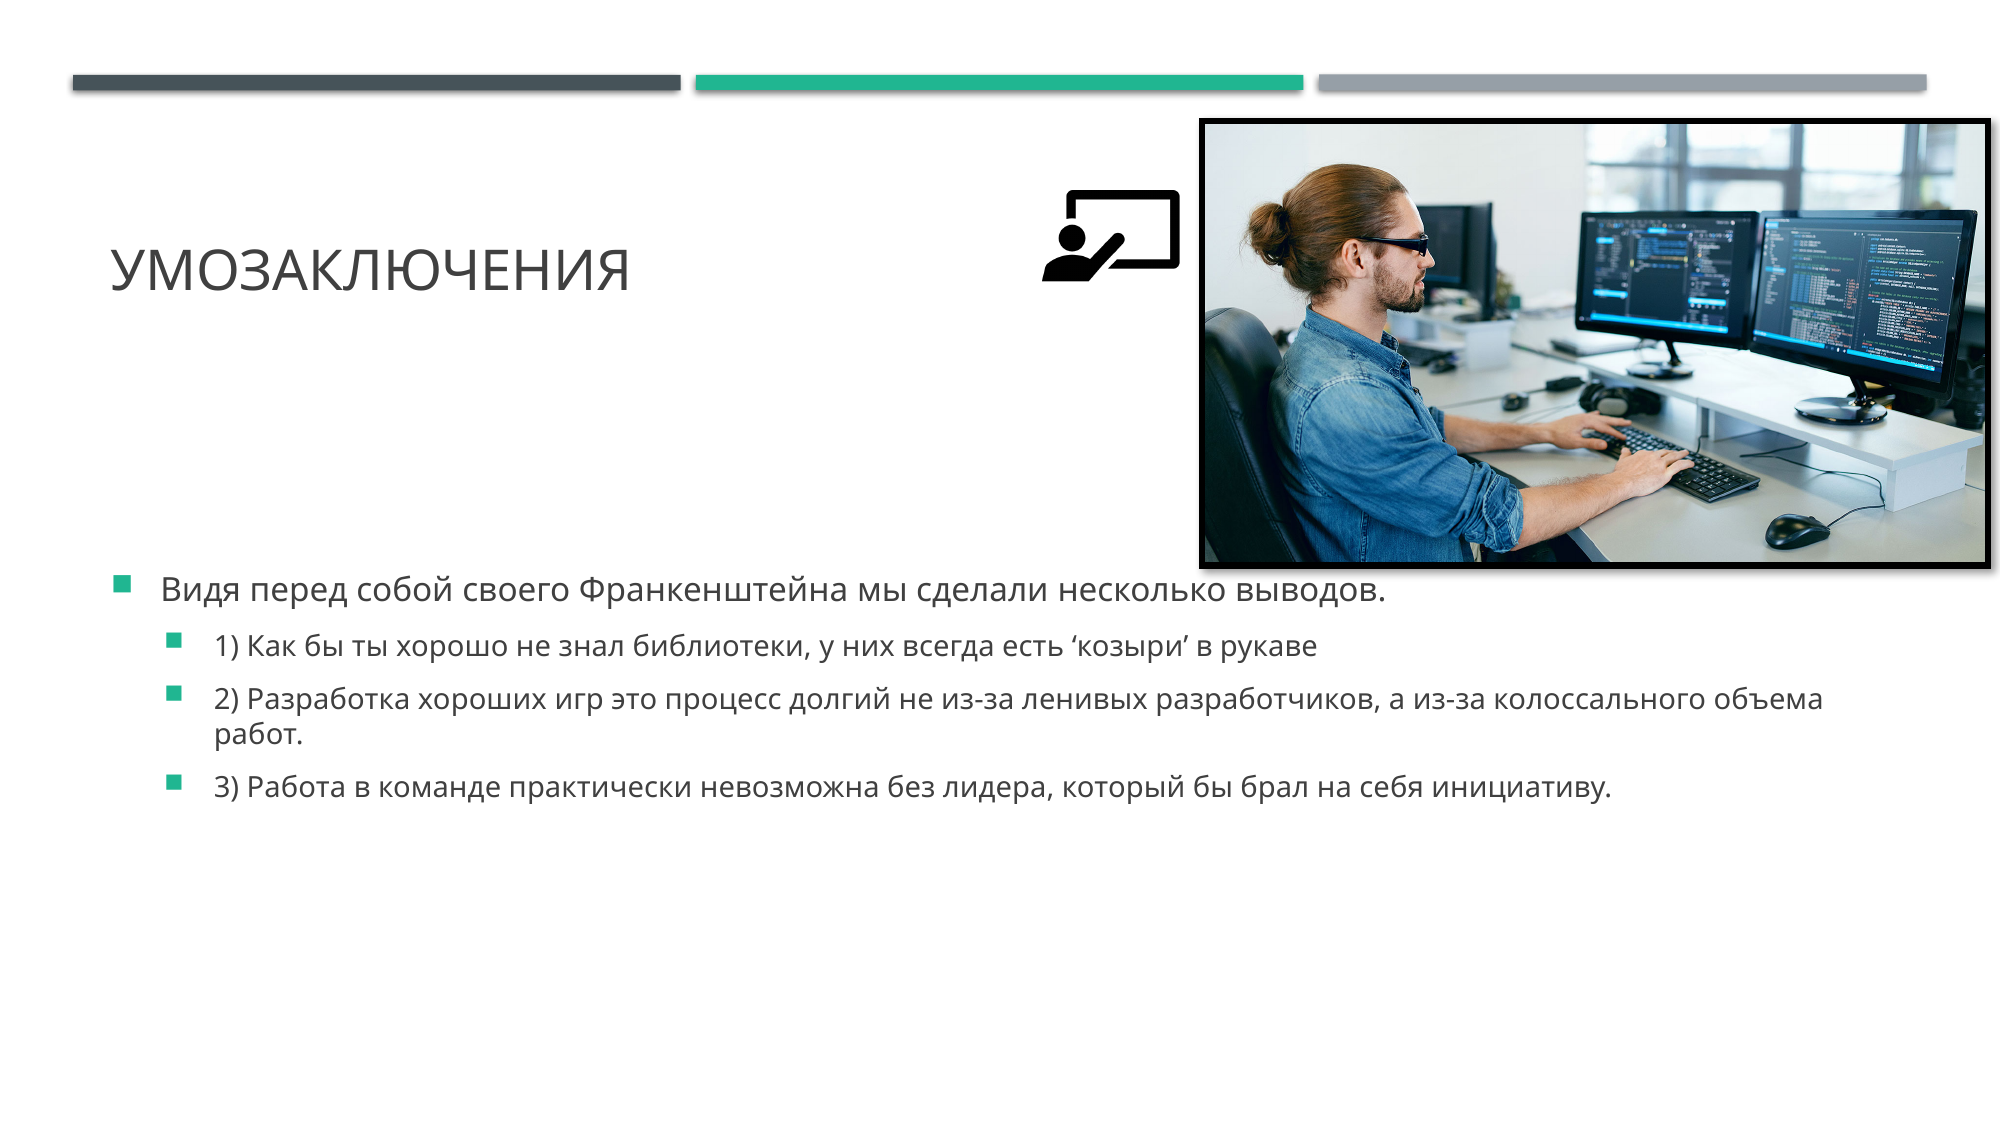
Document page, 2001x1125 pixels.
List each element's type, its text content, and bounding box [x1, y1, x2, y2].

picture [1204, 123, 1986, 563]
picture [1034, 159, 1186, 311]
list Видя перед собой своего Франкенштейна мы сделали несколько выводов. 1) Как бы ты хорошо не знал библиотеки, у них всегда есть ‘козыри’ в рукаве 2) Разработка хороших игр это процесс долгий не из-за ленивых разработчиков, а из-за колоссального объема работ. 3) Работа в команде практически невозможна без лидера, который бы брал на себя инициативу. [95, 383, 1905, 981]
title УМОЗАКЛЮЧЕНИЯ [95, 115, 1905, 311]
